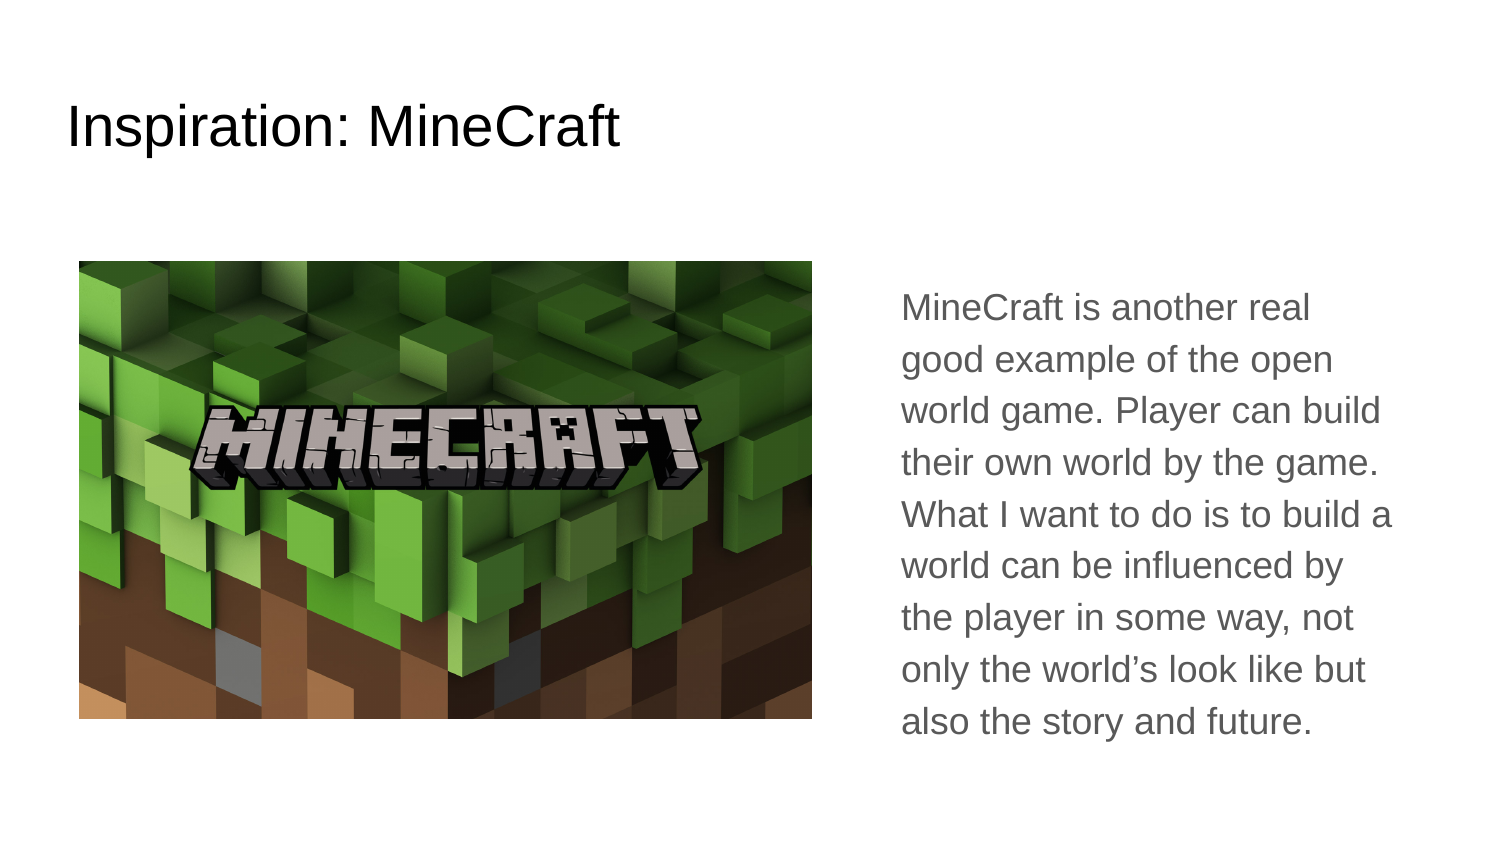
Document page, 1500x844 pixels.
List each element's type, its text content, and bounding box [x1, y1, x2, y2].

list MineCraft is another real good example of the open world game. Player can build their own world by the game. What I want to do is to build a world can be influenced by the player in some way, not only the world’s look like but also the story and future. [885, 261, 1417, 753]
picture [79, 260, 812, 719]
title Inspiration: MineCraft [51, 72, 1449, 167]
